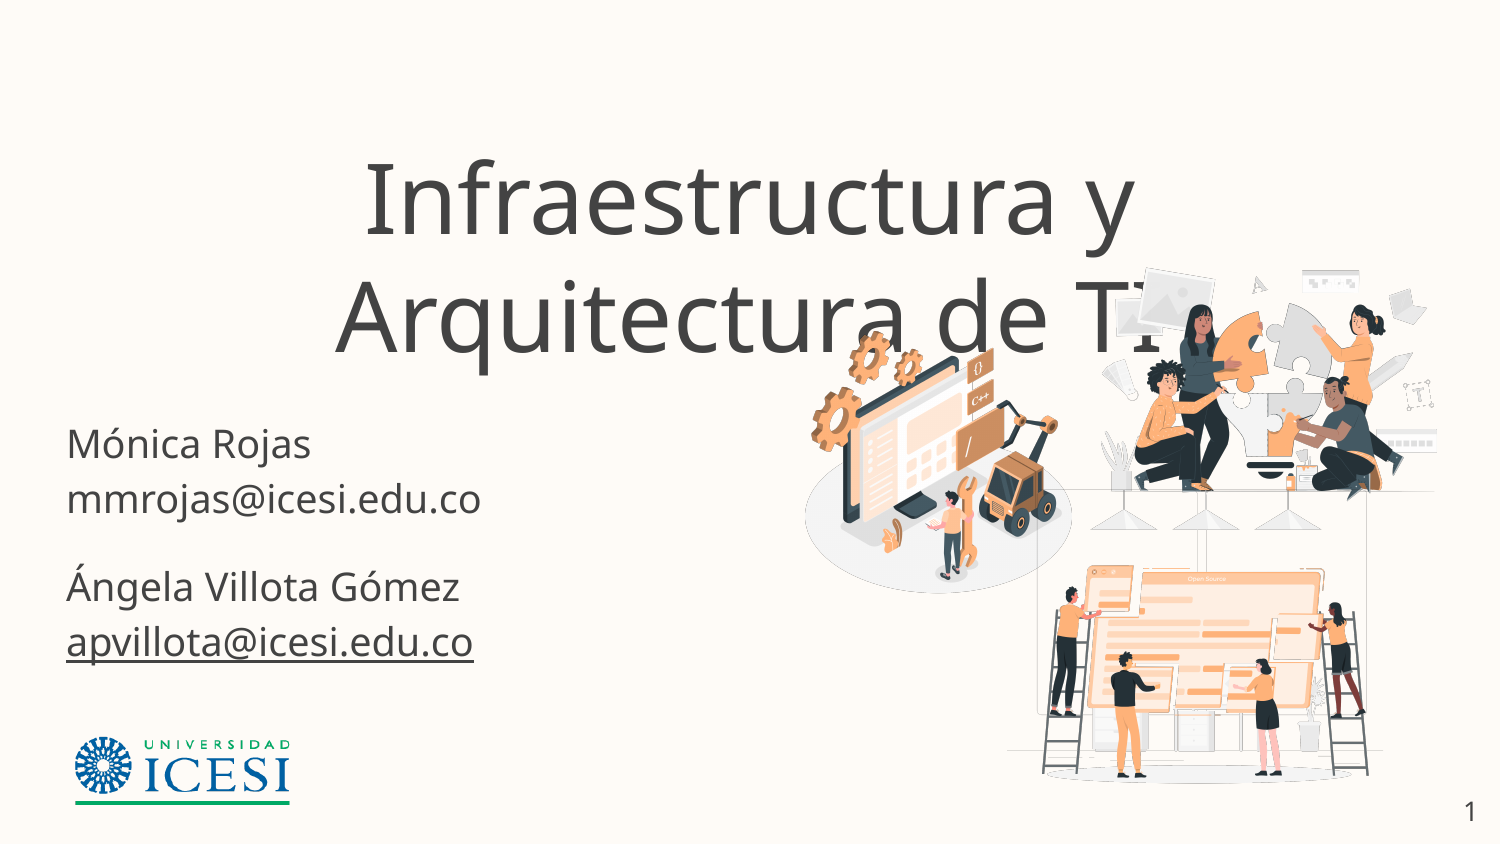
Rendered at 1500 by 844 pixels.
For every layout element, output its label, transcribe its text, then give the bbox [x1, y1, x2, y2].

title Infraestructura y Arquitectura de TI​ [51, 122, 1449, 459]
picture [50, 711, 308, 826]
picture [805, 178, 1474, 844]
slide_number ‹#› [1403, 779, 1494, 844]
subtitle Mónica Rojas mmrojas@icesi.edu.co​ Ángela Villota Gómez apvillota@icesi.edu.co [51, 397, 763, 528]
